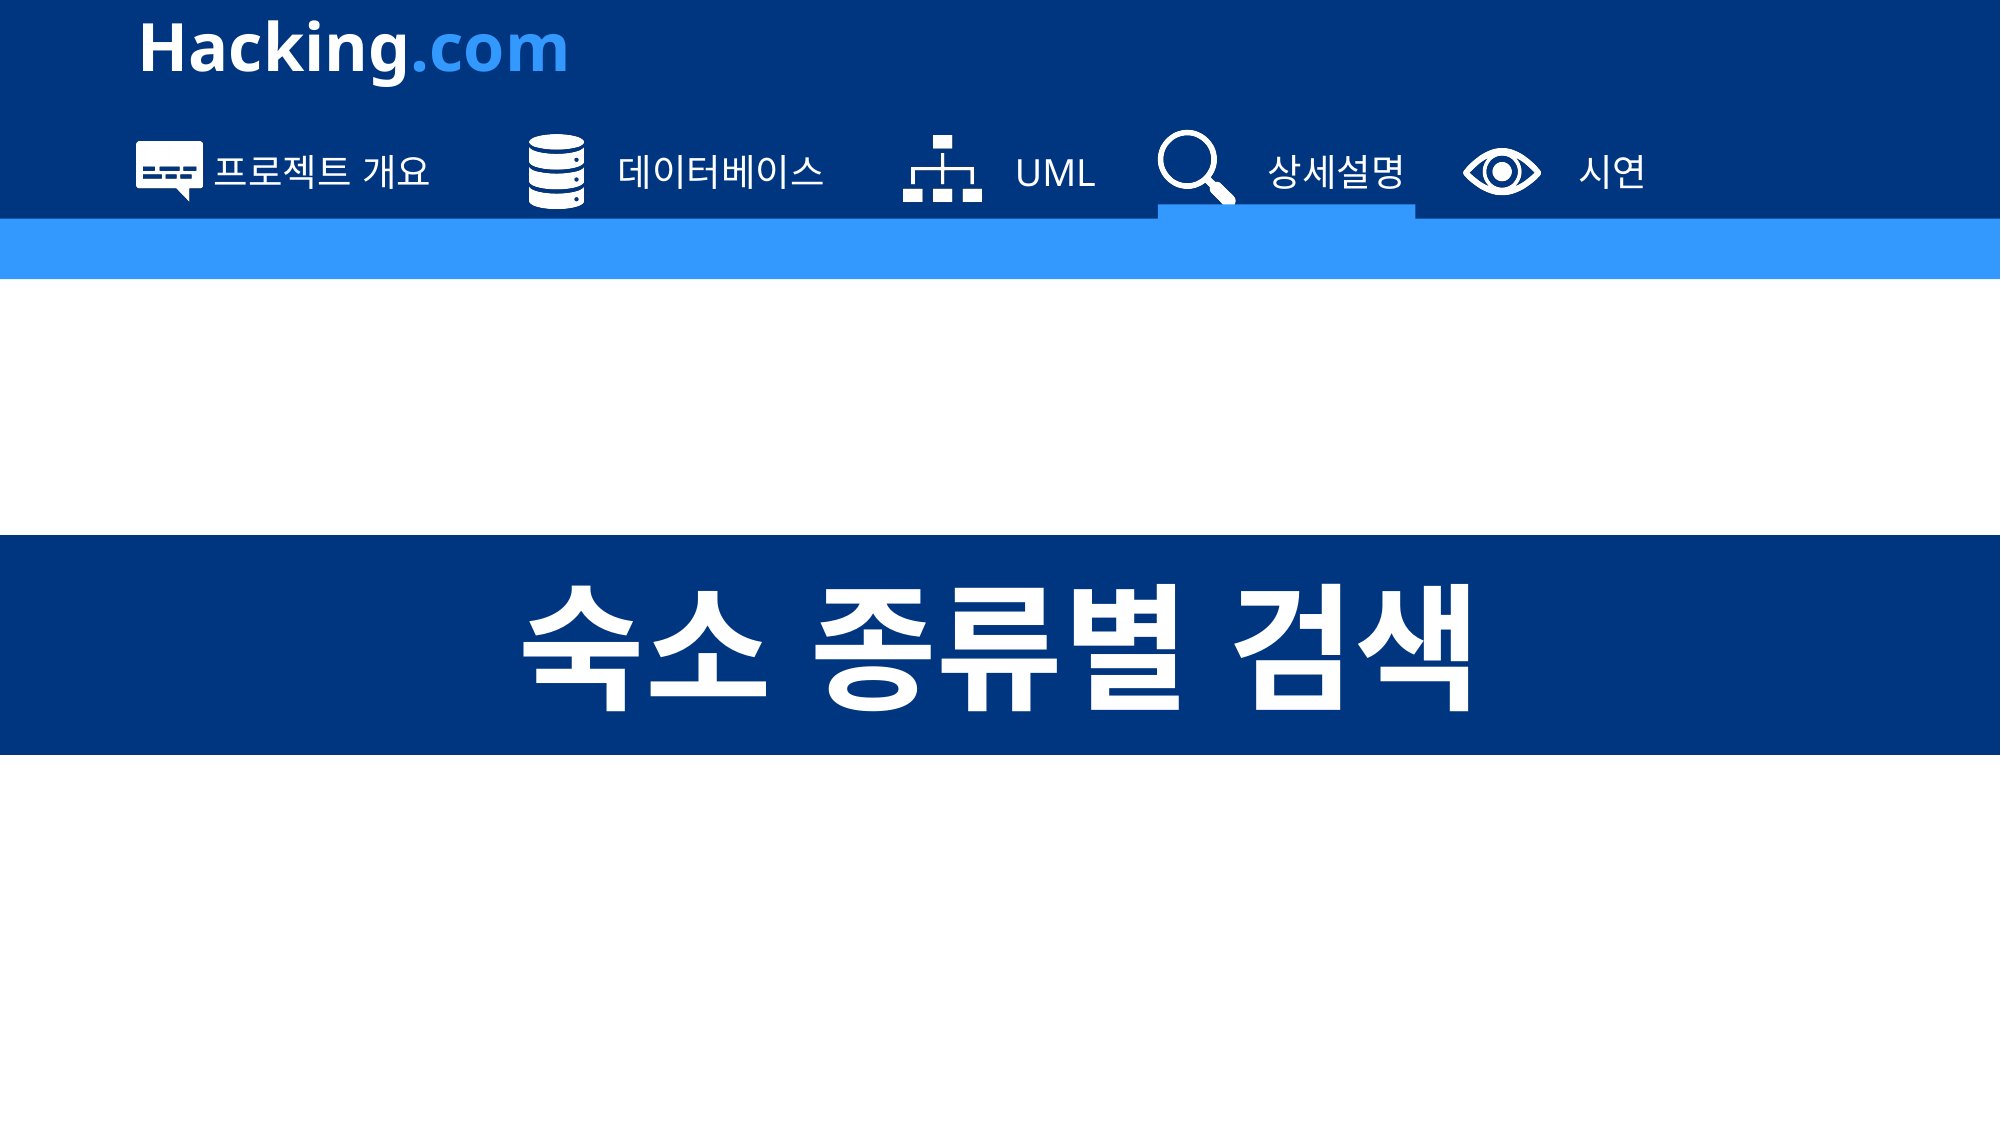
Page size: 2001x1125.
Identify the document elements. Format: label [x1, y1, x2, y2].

text_box [0, 219, 2000, 280]
picture [0, 535, 2000, 755]
picture [0, 0, 2000, 219]
